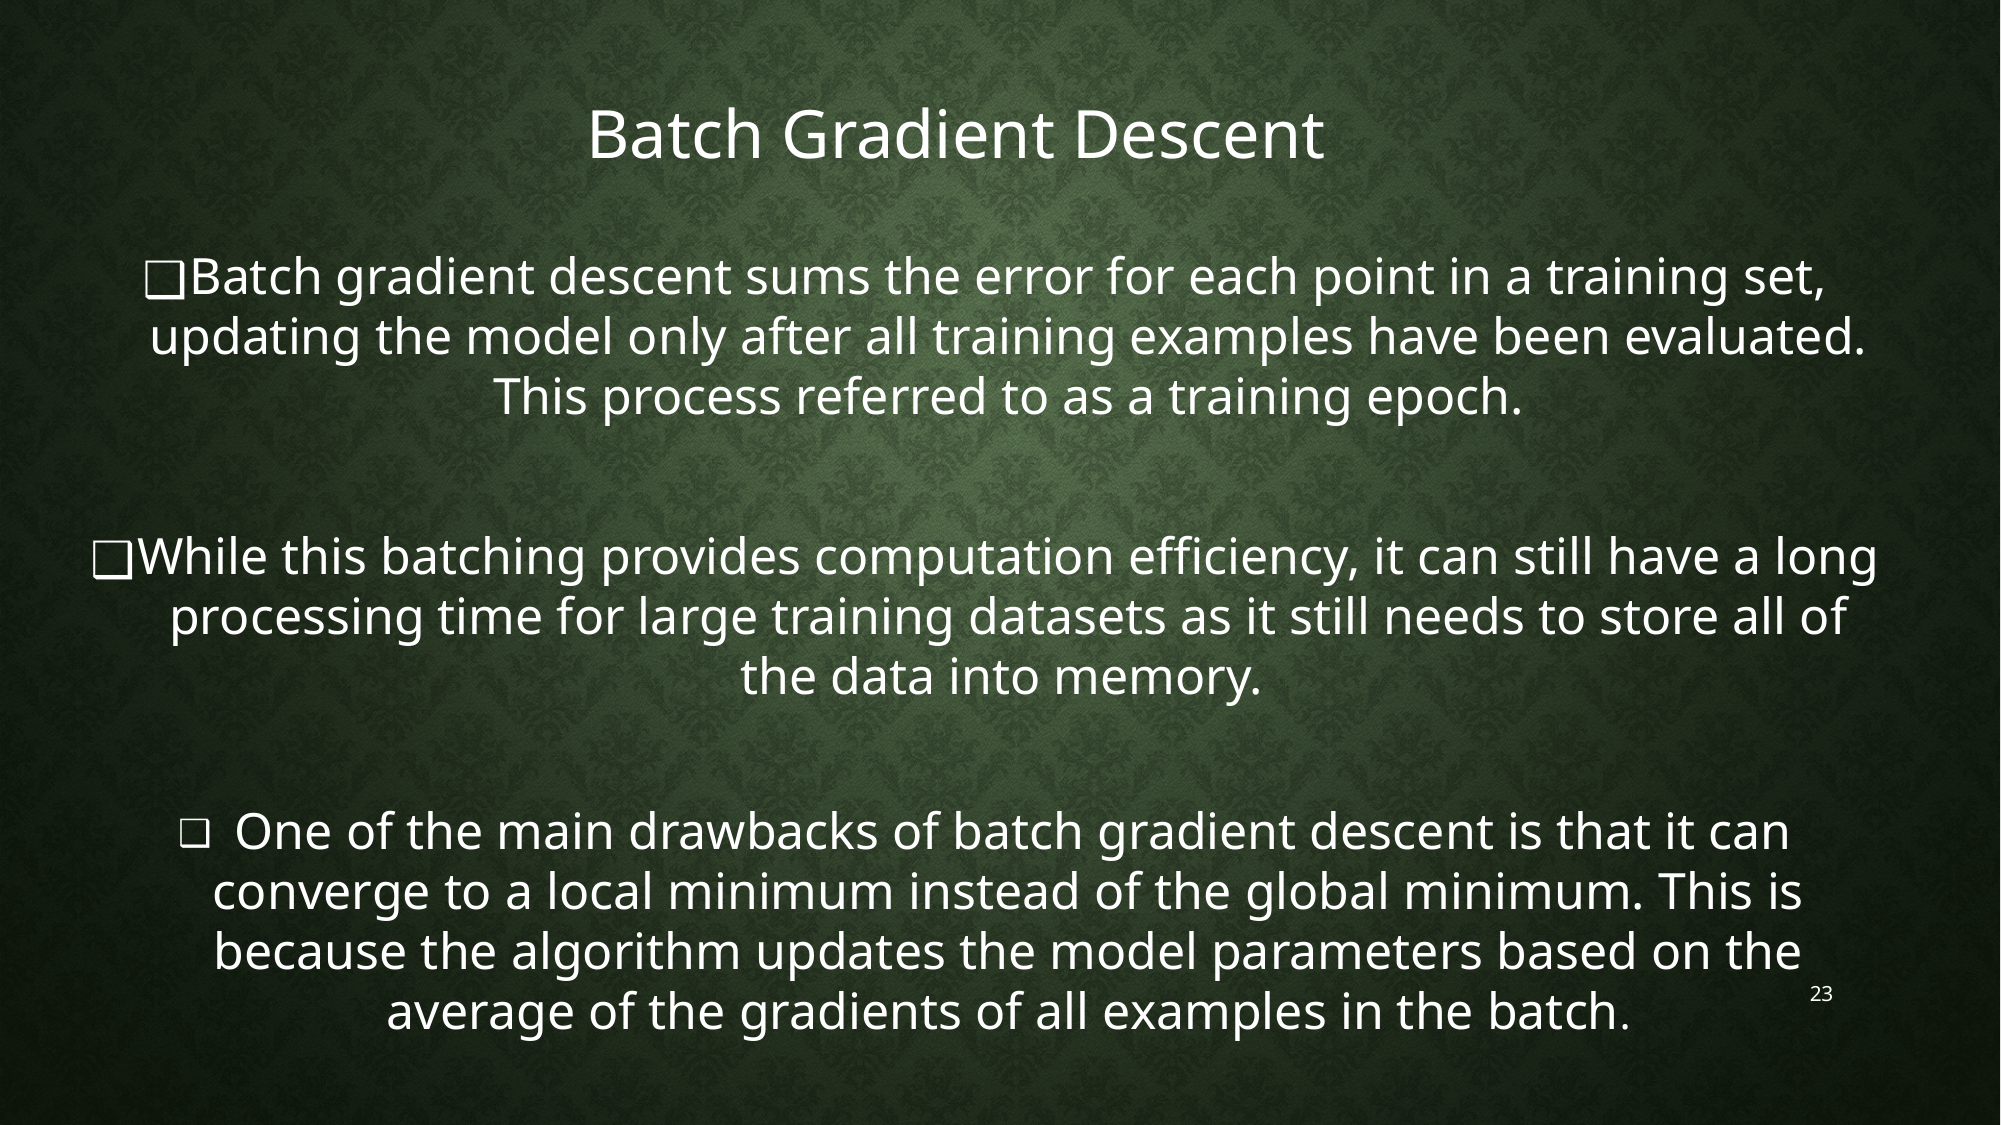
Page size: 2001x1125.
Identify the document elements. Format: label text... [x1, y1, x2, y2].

picture [0, 0, 2001, 1125]
text_box Batch gradient descent sums the error for each point in a training set, updating the model only after all training examples have been evaluated. This process referred to as a training epoch. While this batching provides computation efficiency, it can still have a long processing time for large training datasets as it still needs to store all of the data into memory. One of the main drawbacks of batch gradient descent is that it can converge to a local minimum instead of the global minimum. This is because the algorithm updates the model parameters based on the average of the gradients of all examples in the batch. [67, 236, 1904, 1092]
slide_number 23 [1724, 965, 1849, 1025]
text_box Batch Gradient Descent [355, 84, 1574, 179]
